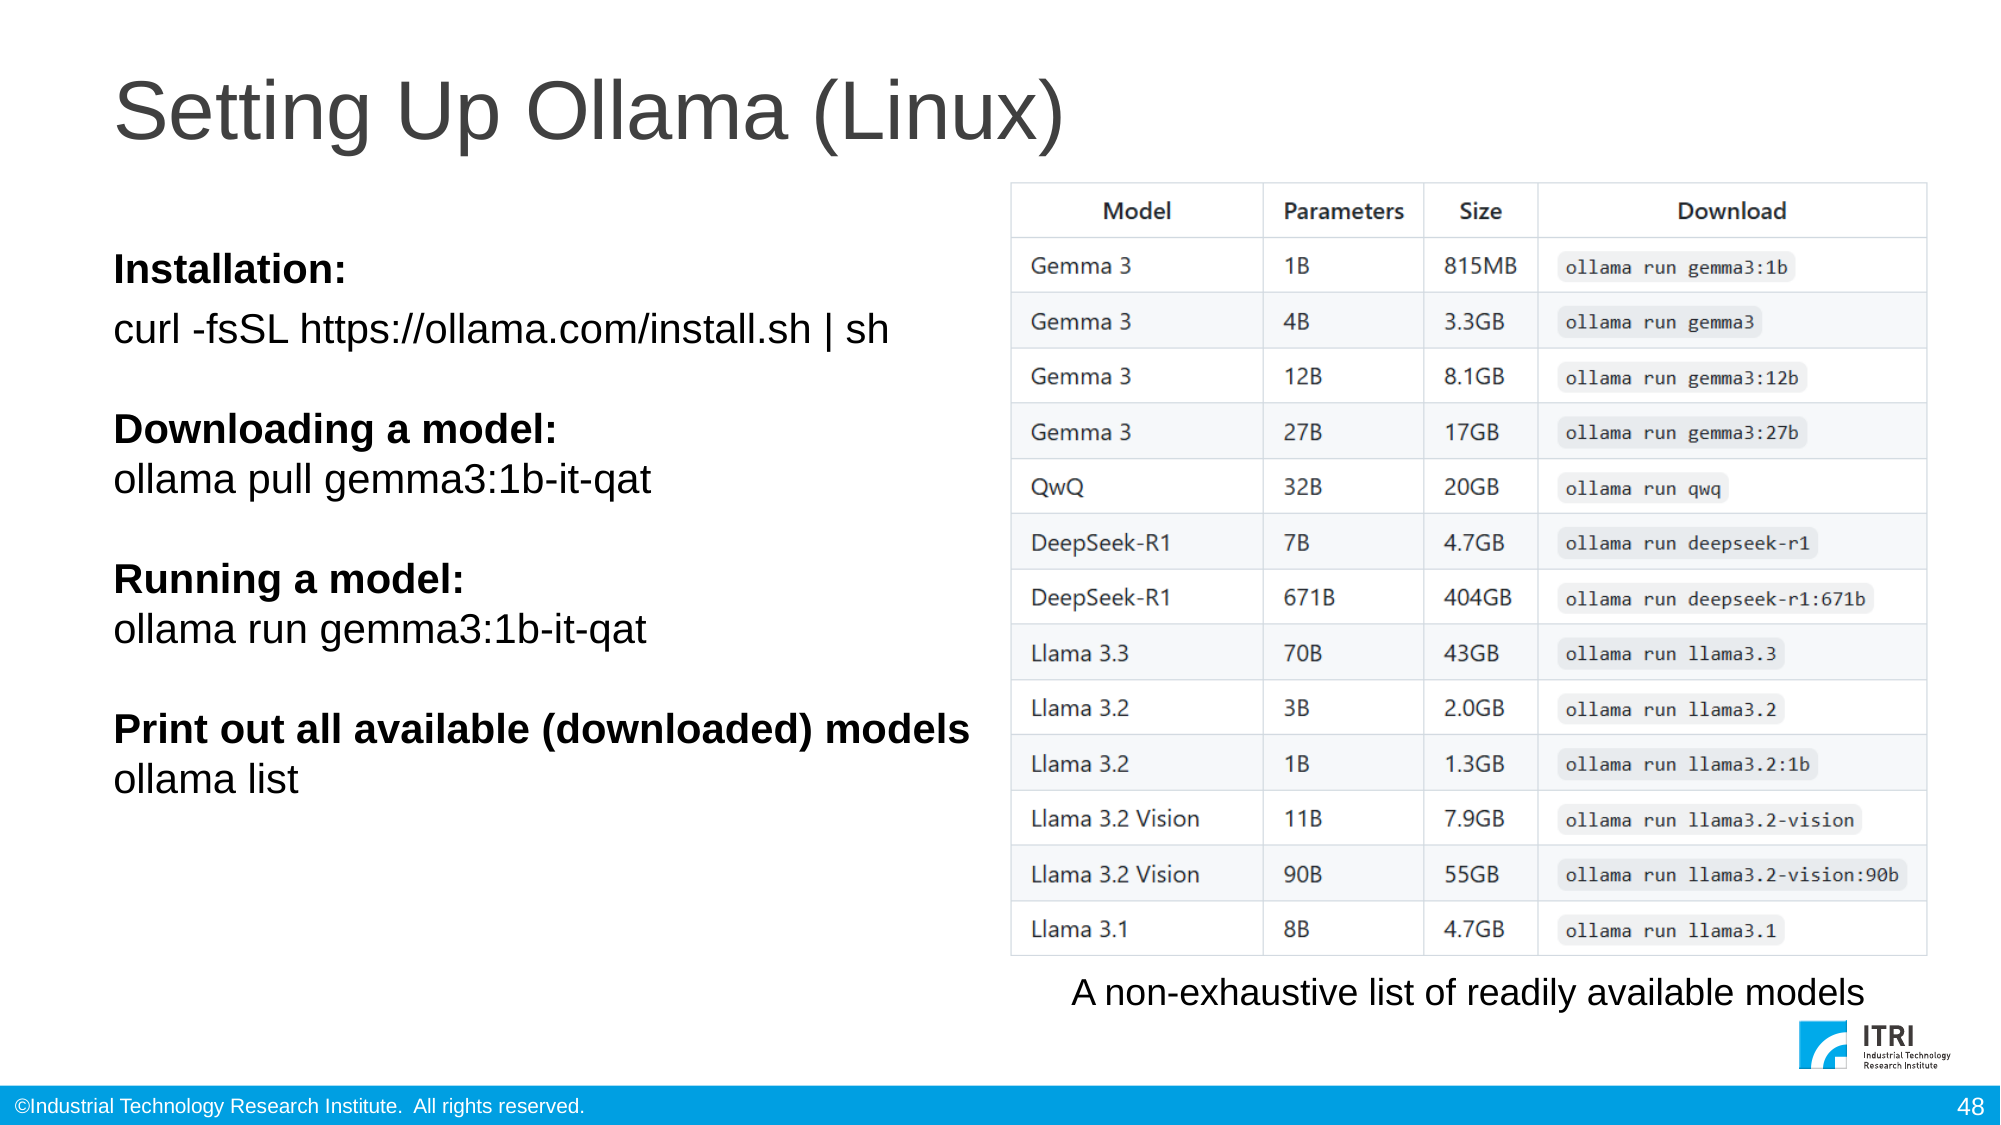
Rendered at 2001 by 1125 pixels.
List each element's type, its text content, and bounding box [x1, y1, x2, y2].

text_box A non-exhaustive list of readily available models [1007, 962, 1930, 1020]
title Setting Up Ollama (Linux) [98, 48, 1930, 198]
text_box Installation: [98, 234, 1002, 299]
slide_number 48 [1874, 1085, 2000, 1125]
picture [1007, 173, 1930, 956]
text_box curl -fsSL https://ollama.com/install.sh | sh Downloading a model: ollama pull gemma3:1b-it-qat Running a model: ollama run gemma3:1b-it-qat Print out all available (downloaded) models ollama list [98, 299, 1002, 860]
